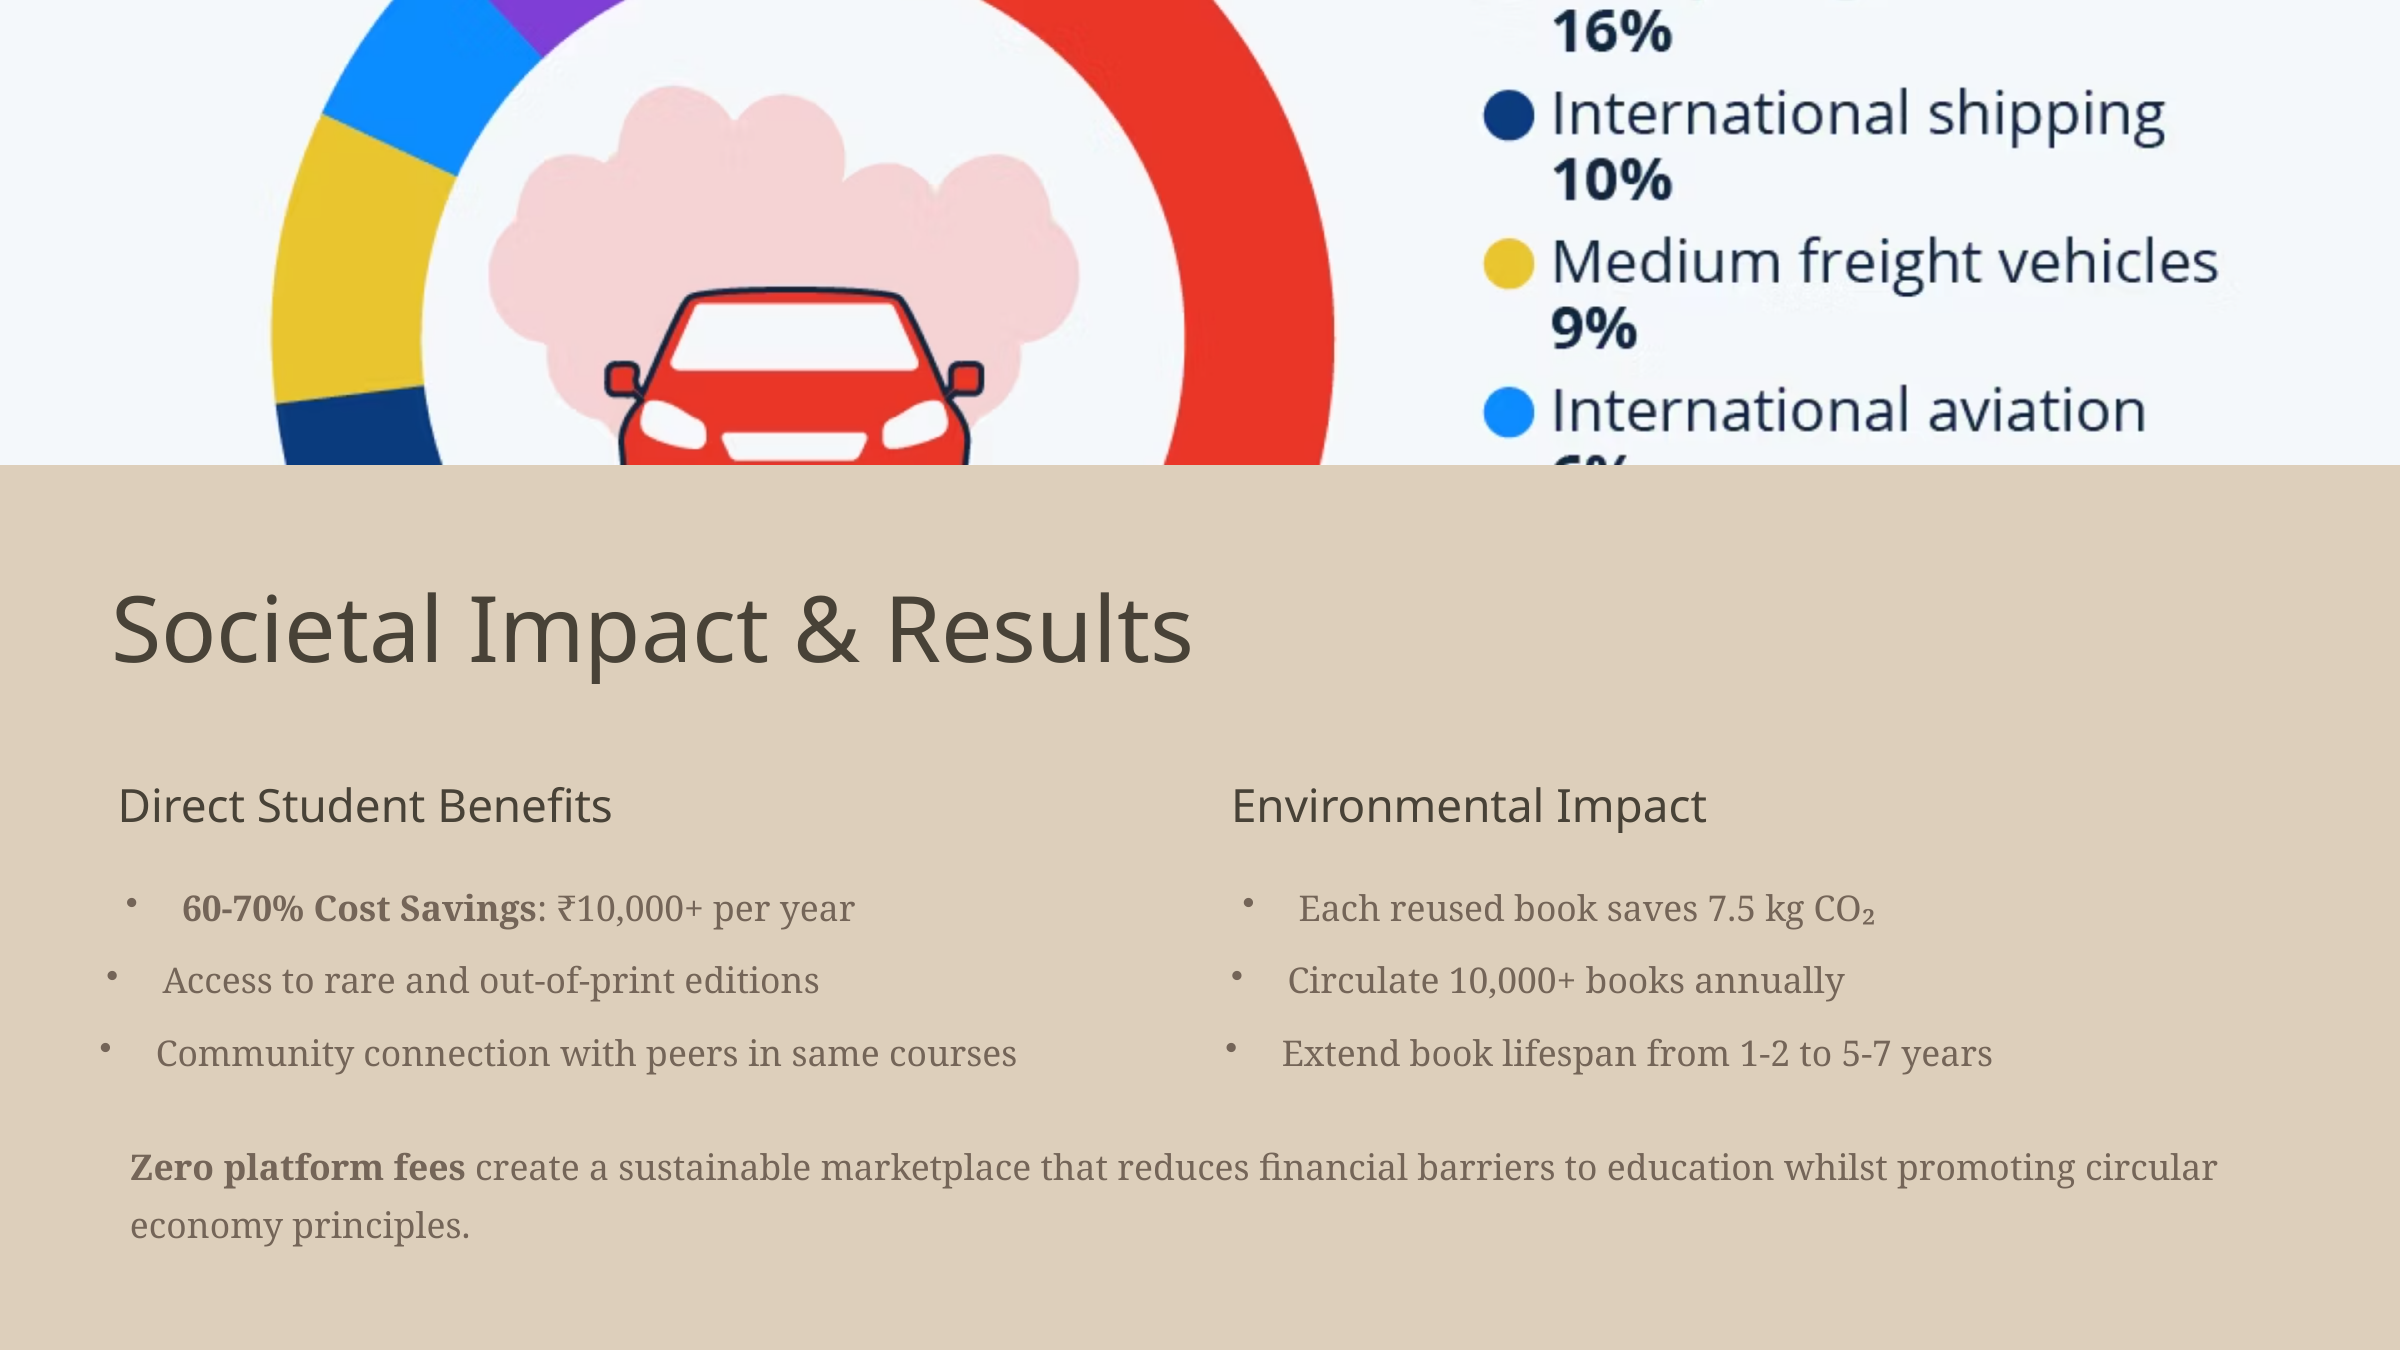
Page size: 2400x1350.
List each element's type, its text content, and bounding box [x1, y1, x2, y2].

picture [0, 0, 2400, 465]
text_box Access to rare and out-of-print editions [106, 942, 821, 1002]
text_box Each reused book saves 7.5 kg CO₂ [1242, 870, 1876, 929]
text_box 60-70% Cost Savings: ₹10,000+ per year [125, 870, 856, 929]
text_box Environmental Impact [1231, 775, 1708, 832]
text_box Zero platform fees create a sustainable marketplace that reduces financial barriers to education whilst promoting circular economy principles. [129, 1129, 2270, 1247]
text_box Direct Student Benefits [117, 775, 614, 832]
text_box Societal Impact & Results [111, 566, 1196, 681]
text_box Community connection with peers in same courses [99, 1015, 1018, 1074]
text_box Circulate 10,000+ books annually [1231, 942, 1845, 1002]
text_box Extend book lifespan from 1-2 to 5-7 years [1225, 1015, 1994, 1074]
